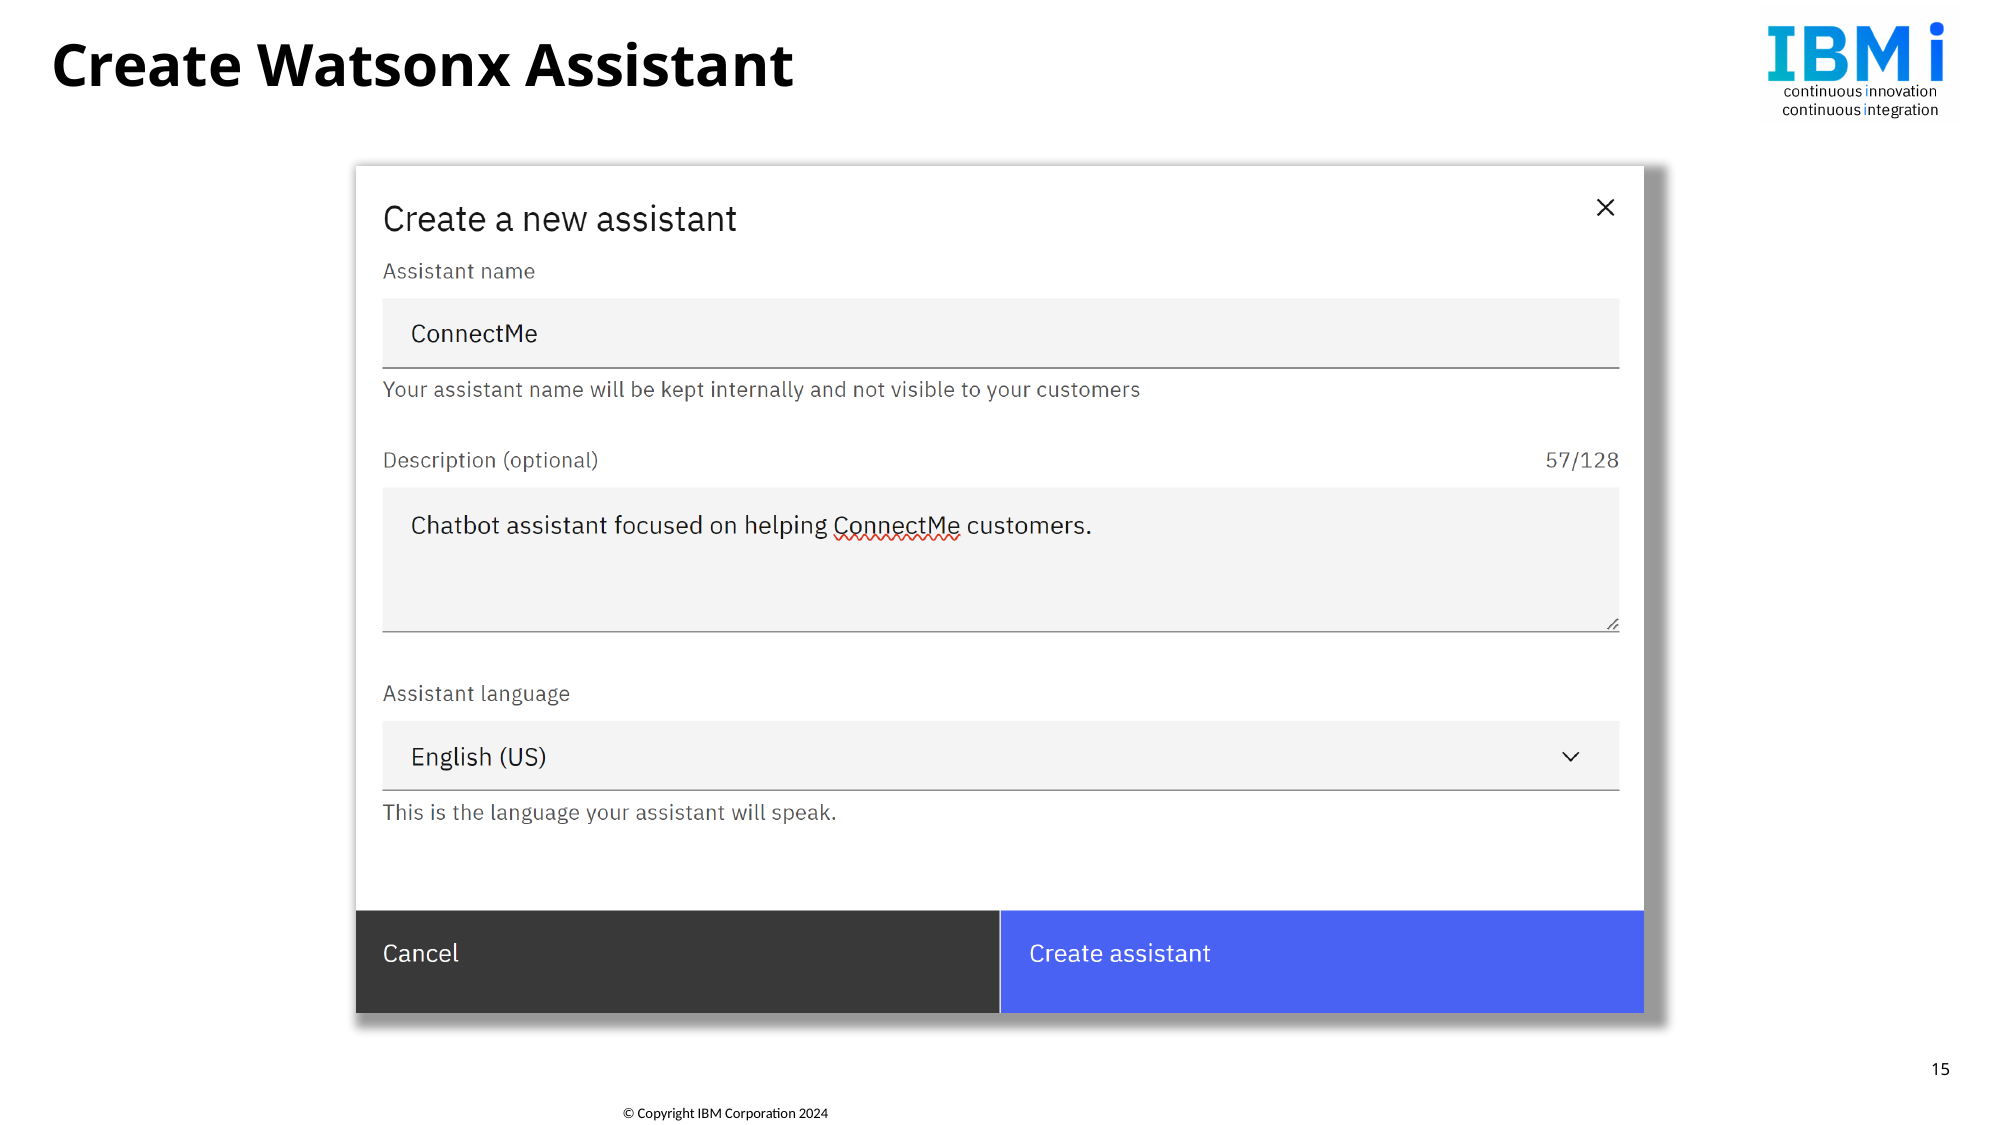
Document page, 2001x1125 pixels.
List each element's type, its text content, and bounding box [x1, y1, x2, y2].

picture [1761, 5, 1961, 124]
title Create Watsonx Assistant [51, 36, 1721, 101]
picture [356, 166, 1644, 1014]
slide_number 15 [1500, 1055, 1950, 1086]
